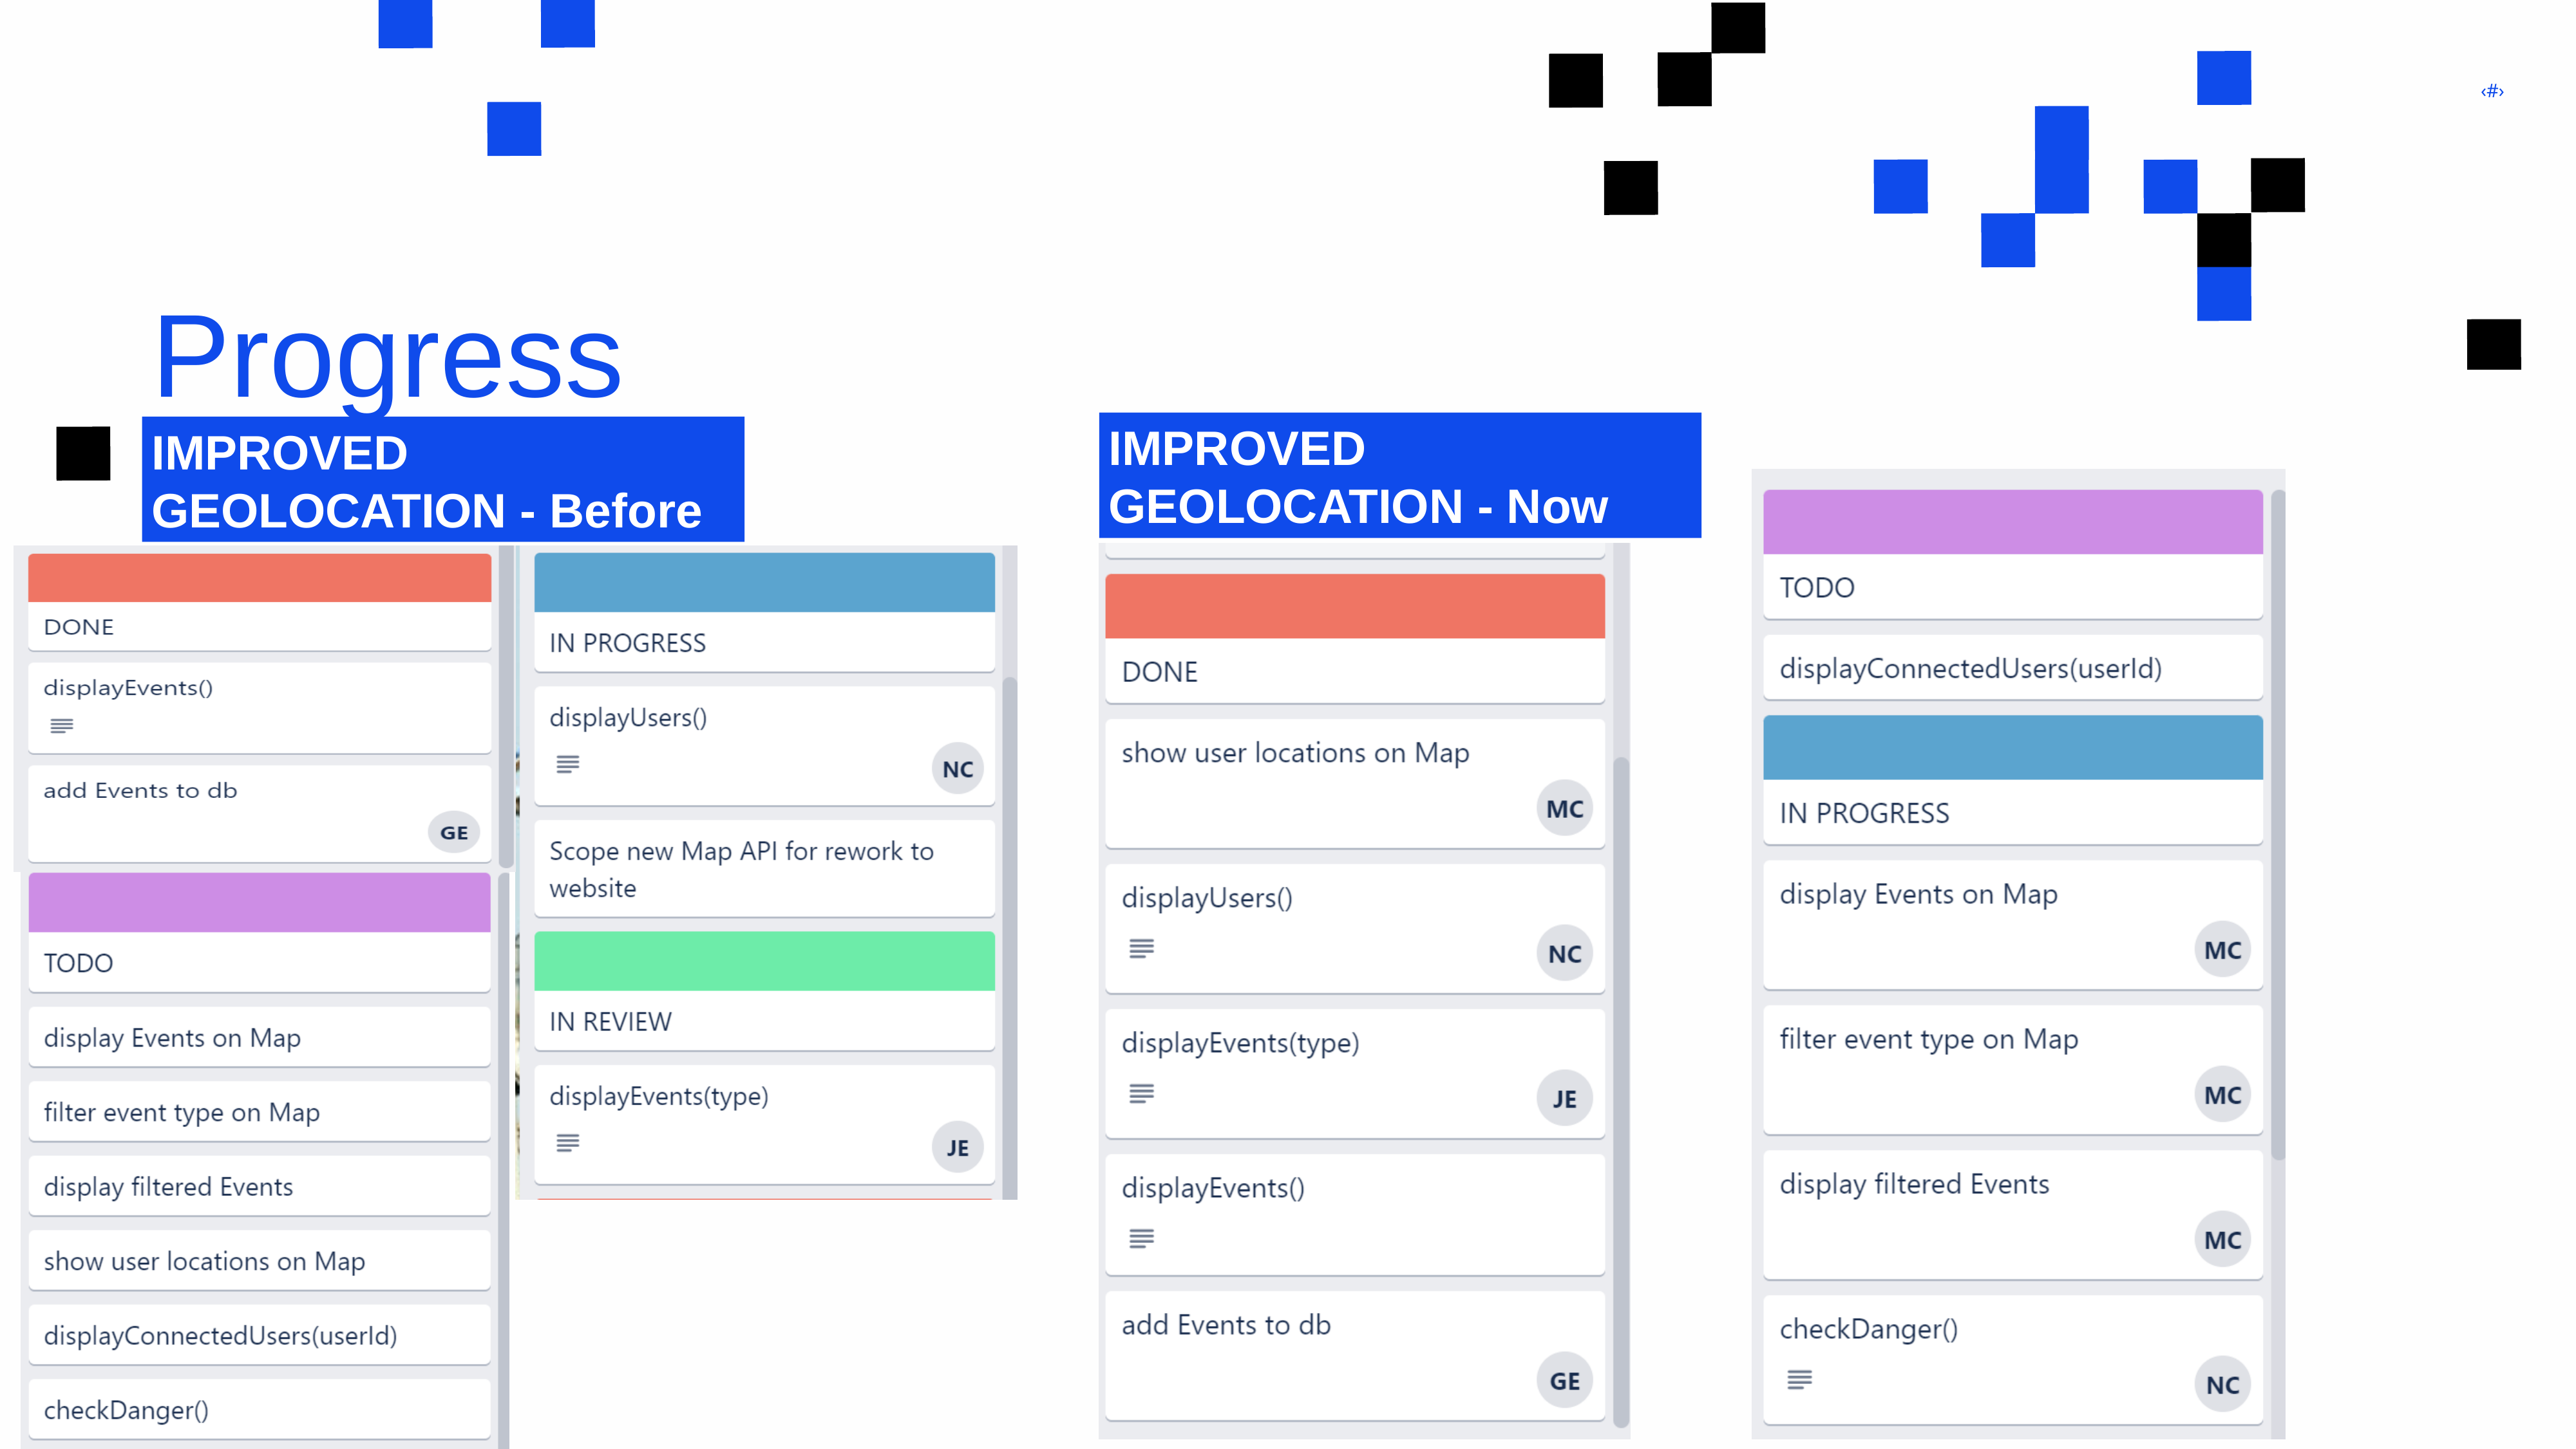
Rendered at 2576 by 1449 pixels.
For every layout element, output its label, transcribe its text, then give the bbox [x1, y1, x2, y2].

text_box IMPROVED GEOLOCATION - Before [142, 416, 745, 542]
picture [14, 545, 1018, 1449]
picture [1099, 543, 1631, 1439]
text_box IMPROVED GEOLOCATION - Now [1099, 412, 1702, 538]
picture [1752, 468, 2286, 1439]
title Progress [142, 254, 1247, 501]
